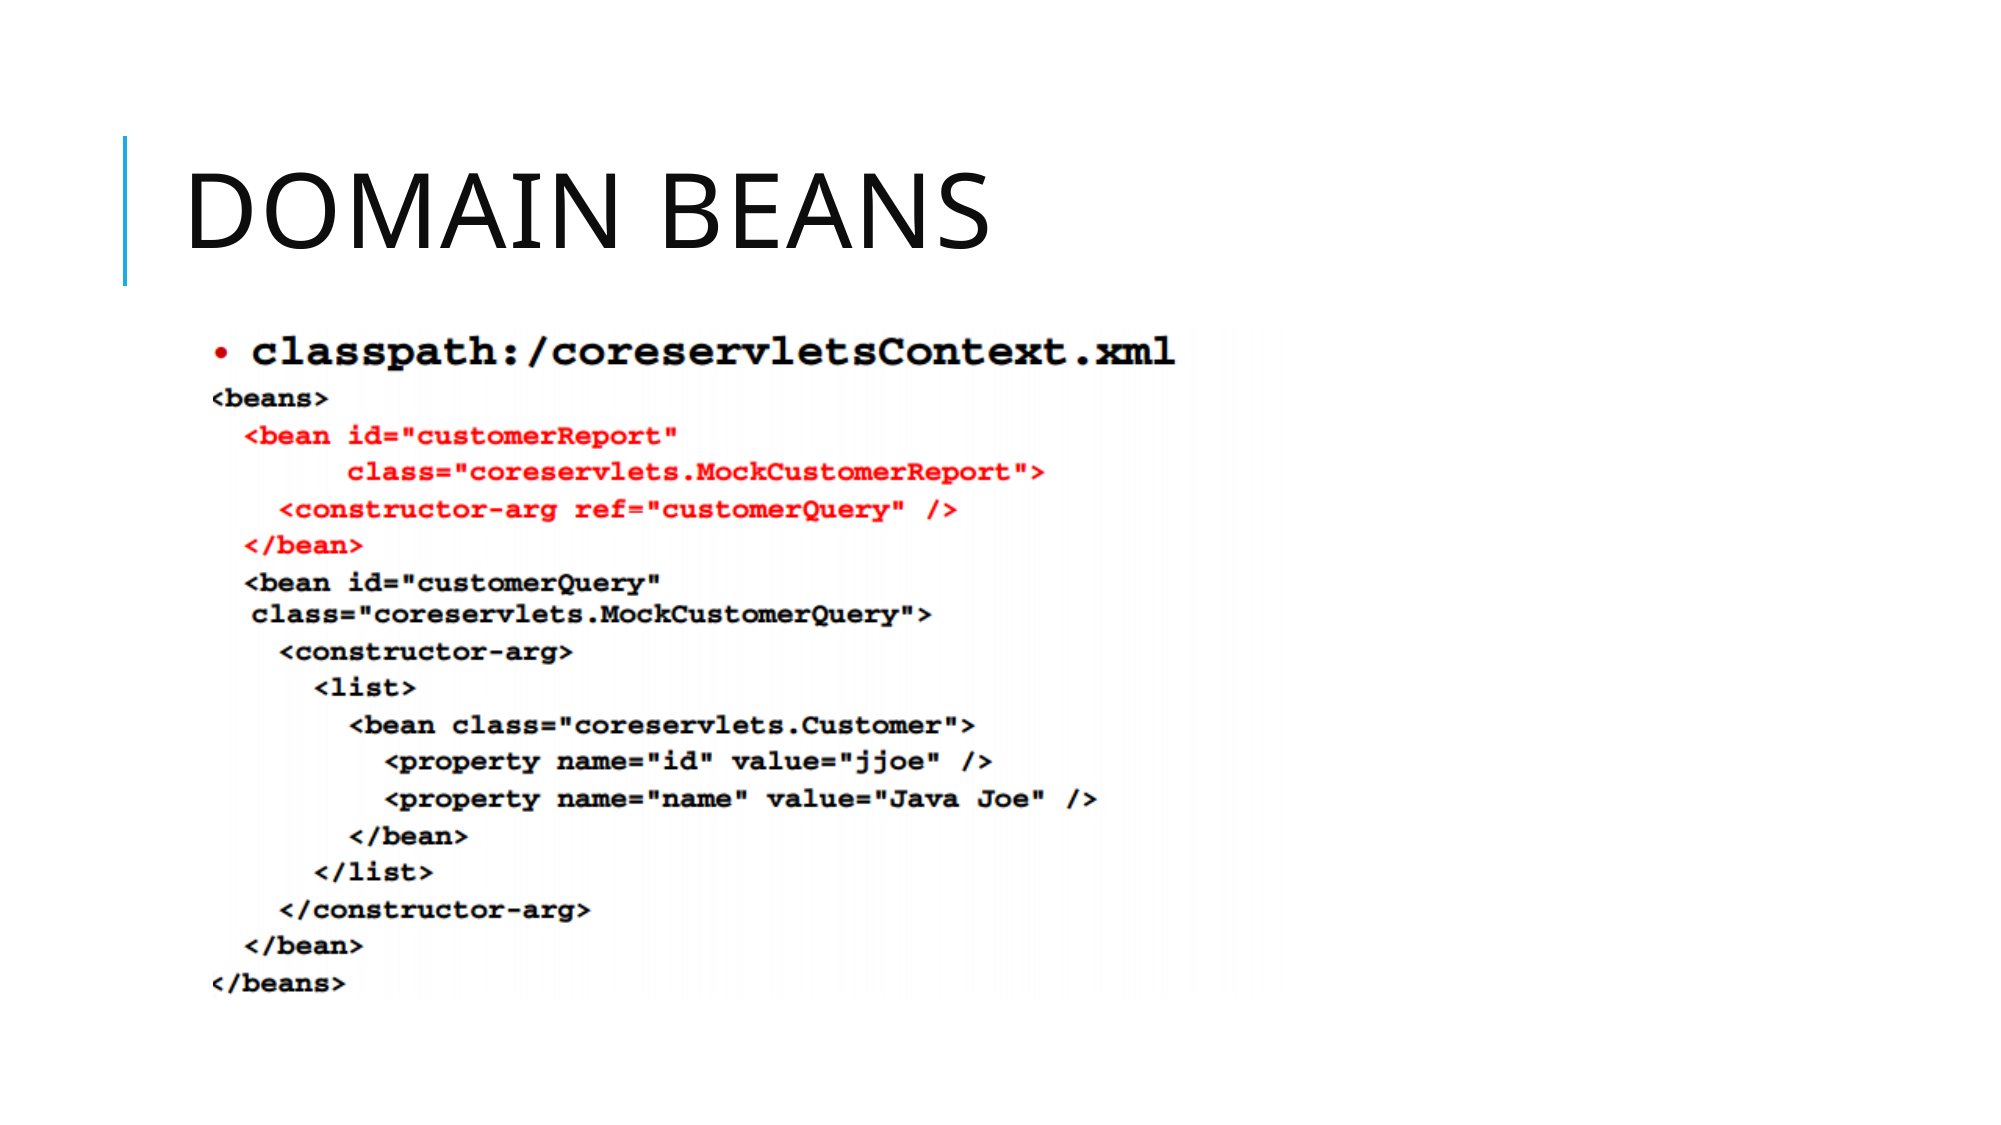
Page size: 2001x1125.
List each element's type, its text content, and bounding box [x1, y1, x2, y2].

picture [213, 327, 1283, 998]
title Domain beans [168, 96, 1763, 342]
